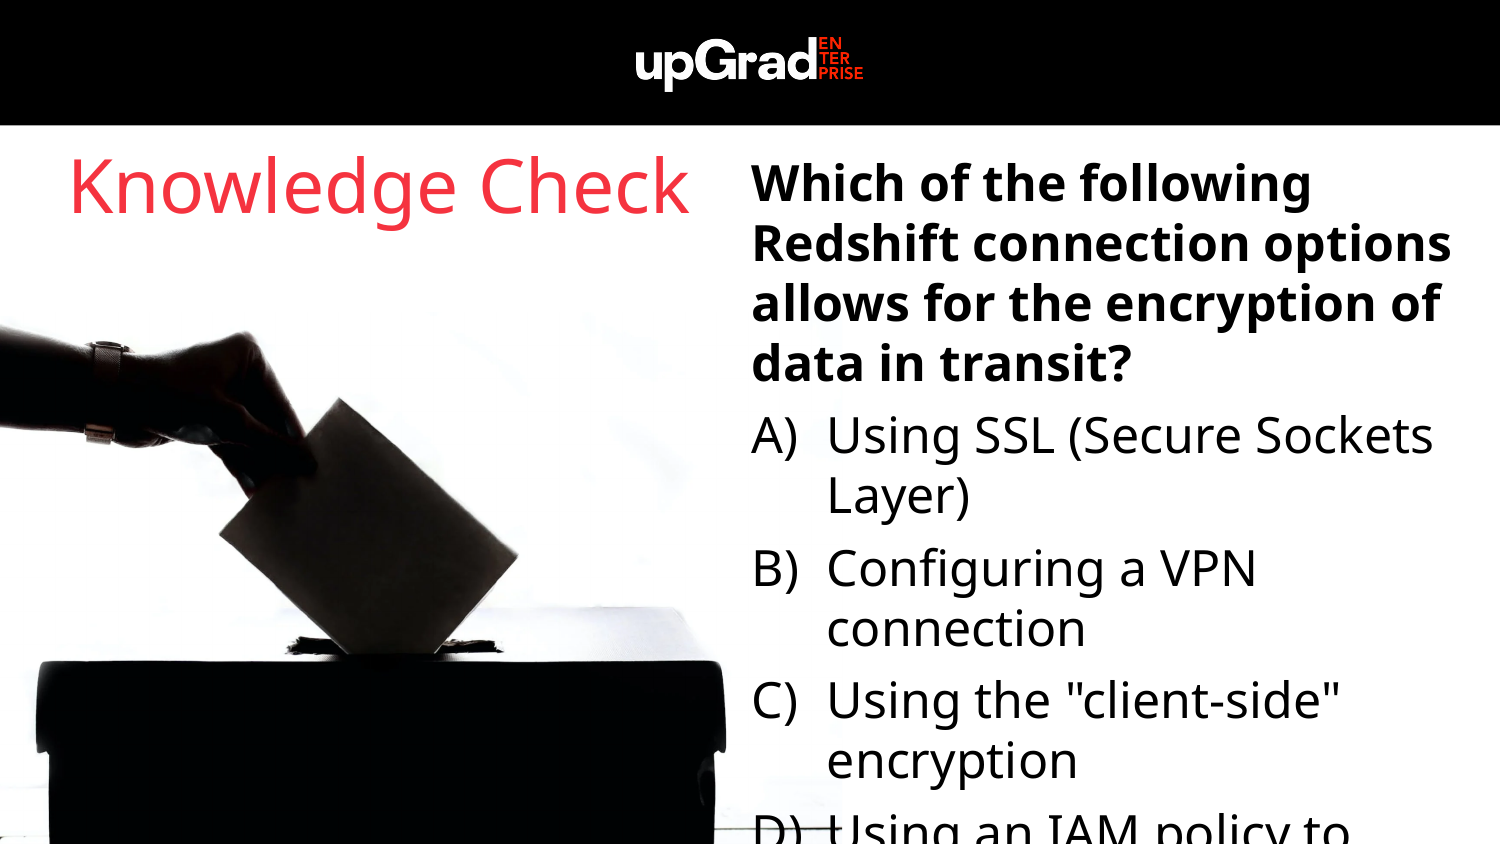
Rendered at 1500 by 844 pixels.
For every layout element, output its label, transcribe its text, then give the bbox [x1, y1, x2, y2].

picture [0, 312, 736, 844]
text_box Knowledge Check [55, 138, 957, 241]
text_box Which of the following Redshift connection options allows for the encryption of data in transit? Using SSL (Secure Sockets Layer) Configuring a VPN connection Using the "client-side" encryption Using an IAM policy to restrict access [736, 143, 1500, 844]
picture [636, 37, 863, 92]
